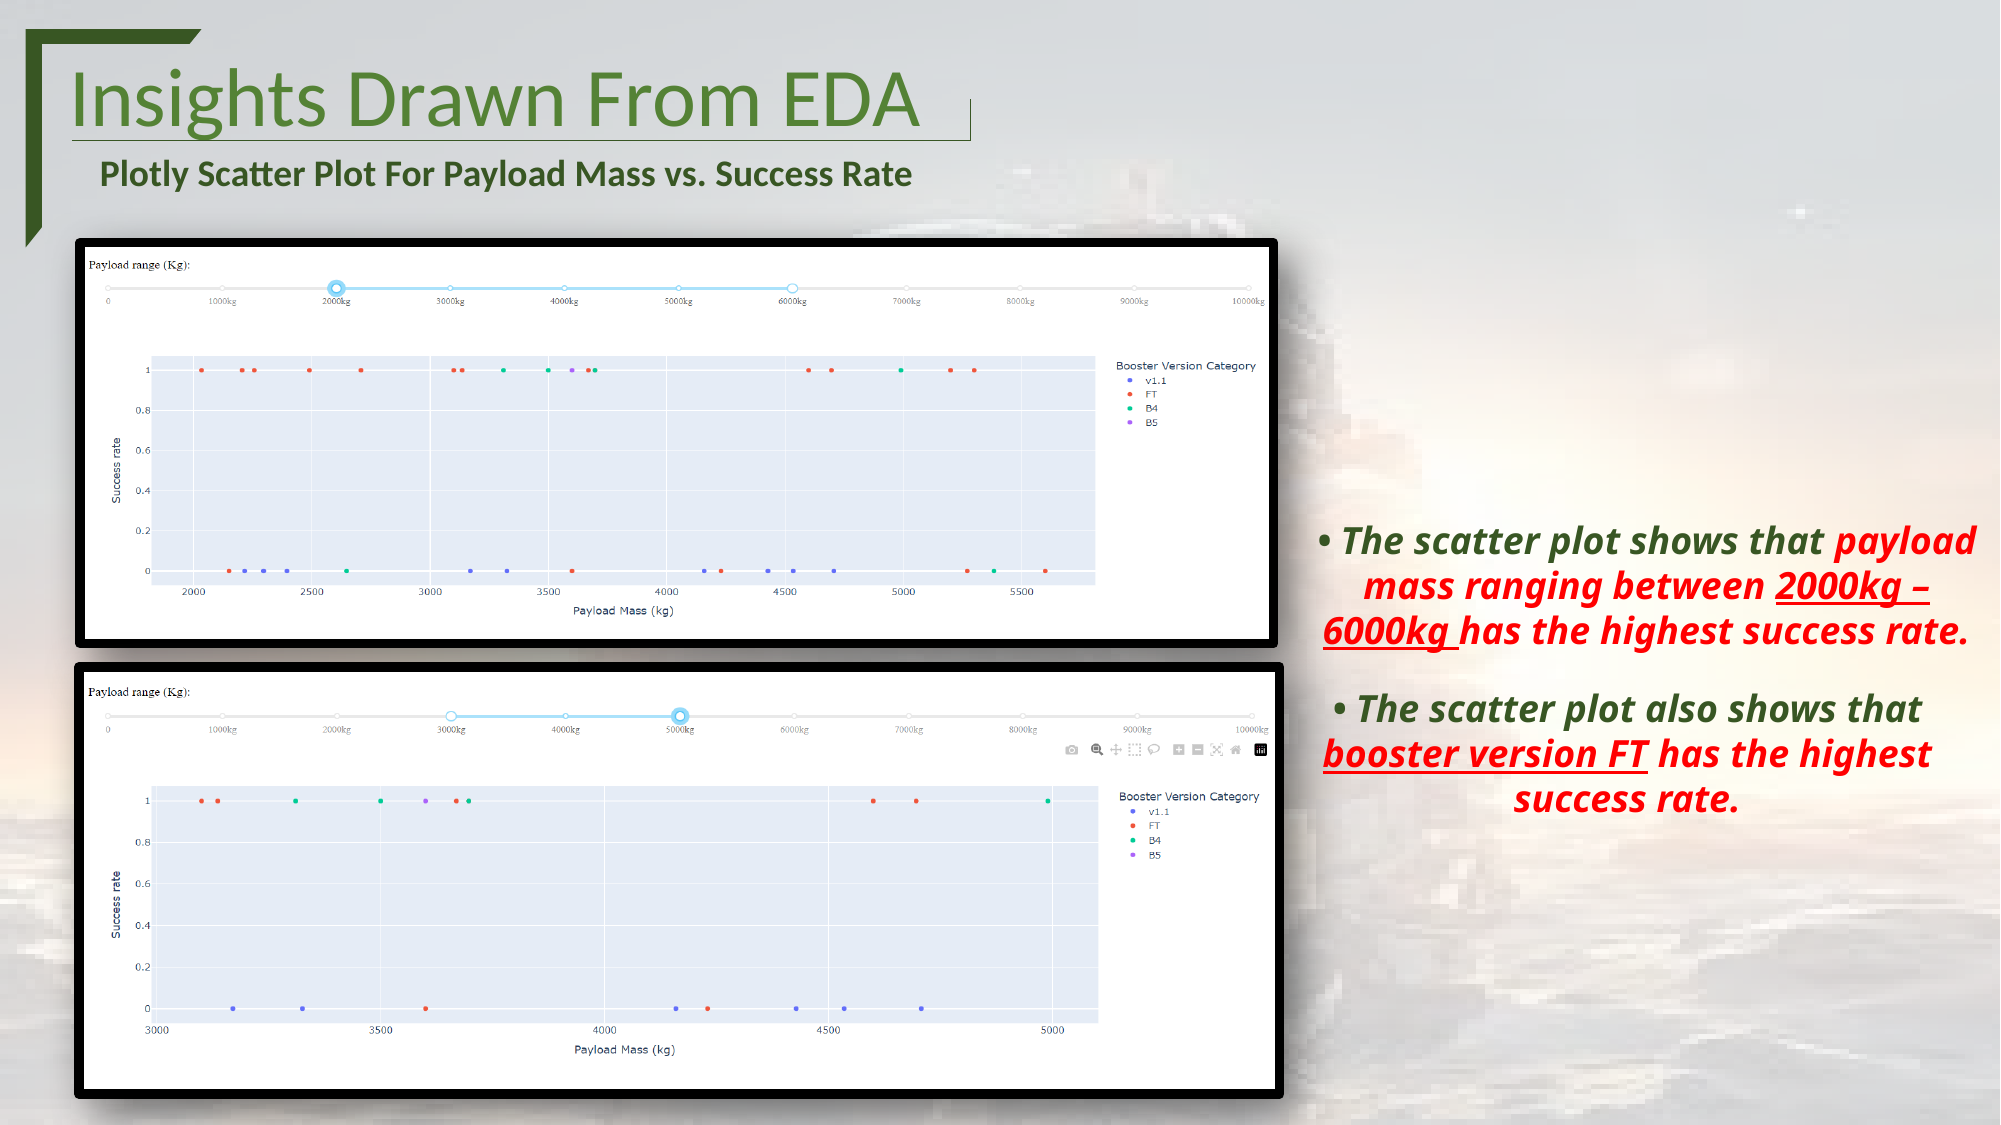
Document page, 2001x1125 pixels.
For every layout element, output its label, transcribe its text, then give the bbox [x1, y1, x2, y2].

text_box [24, 151, 43, 251]
text_box • The scatter plot also shows that booster version FT has the highest success rate. [1296, 678, 1959, 828]
text_box Insights Drawn From EDA [0, 35, 1000, 151]
picture [83, 671, 1275, 1090]
text_box Plotly Scatter Plot For Payload Mass vs. Success Rate [71, 141, 942, 202]
text_box [24, 28, 204, 35]
text_box • The scatter plot shows that payload mass ranging between 2000kg – 6000kg has the highest success rate. [1327, 509, 1997, 660]
picture [84, 247, 1269, 639]
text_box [71, 98, 971, 141]
